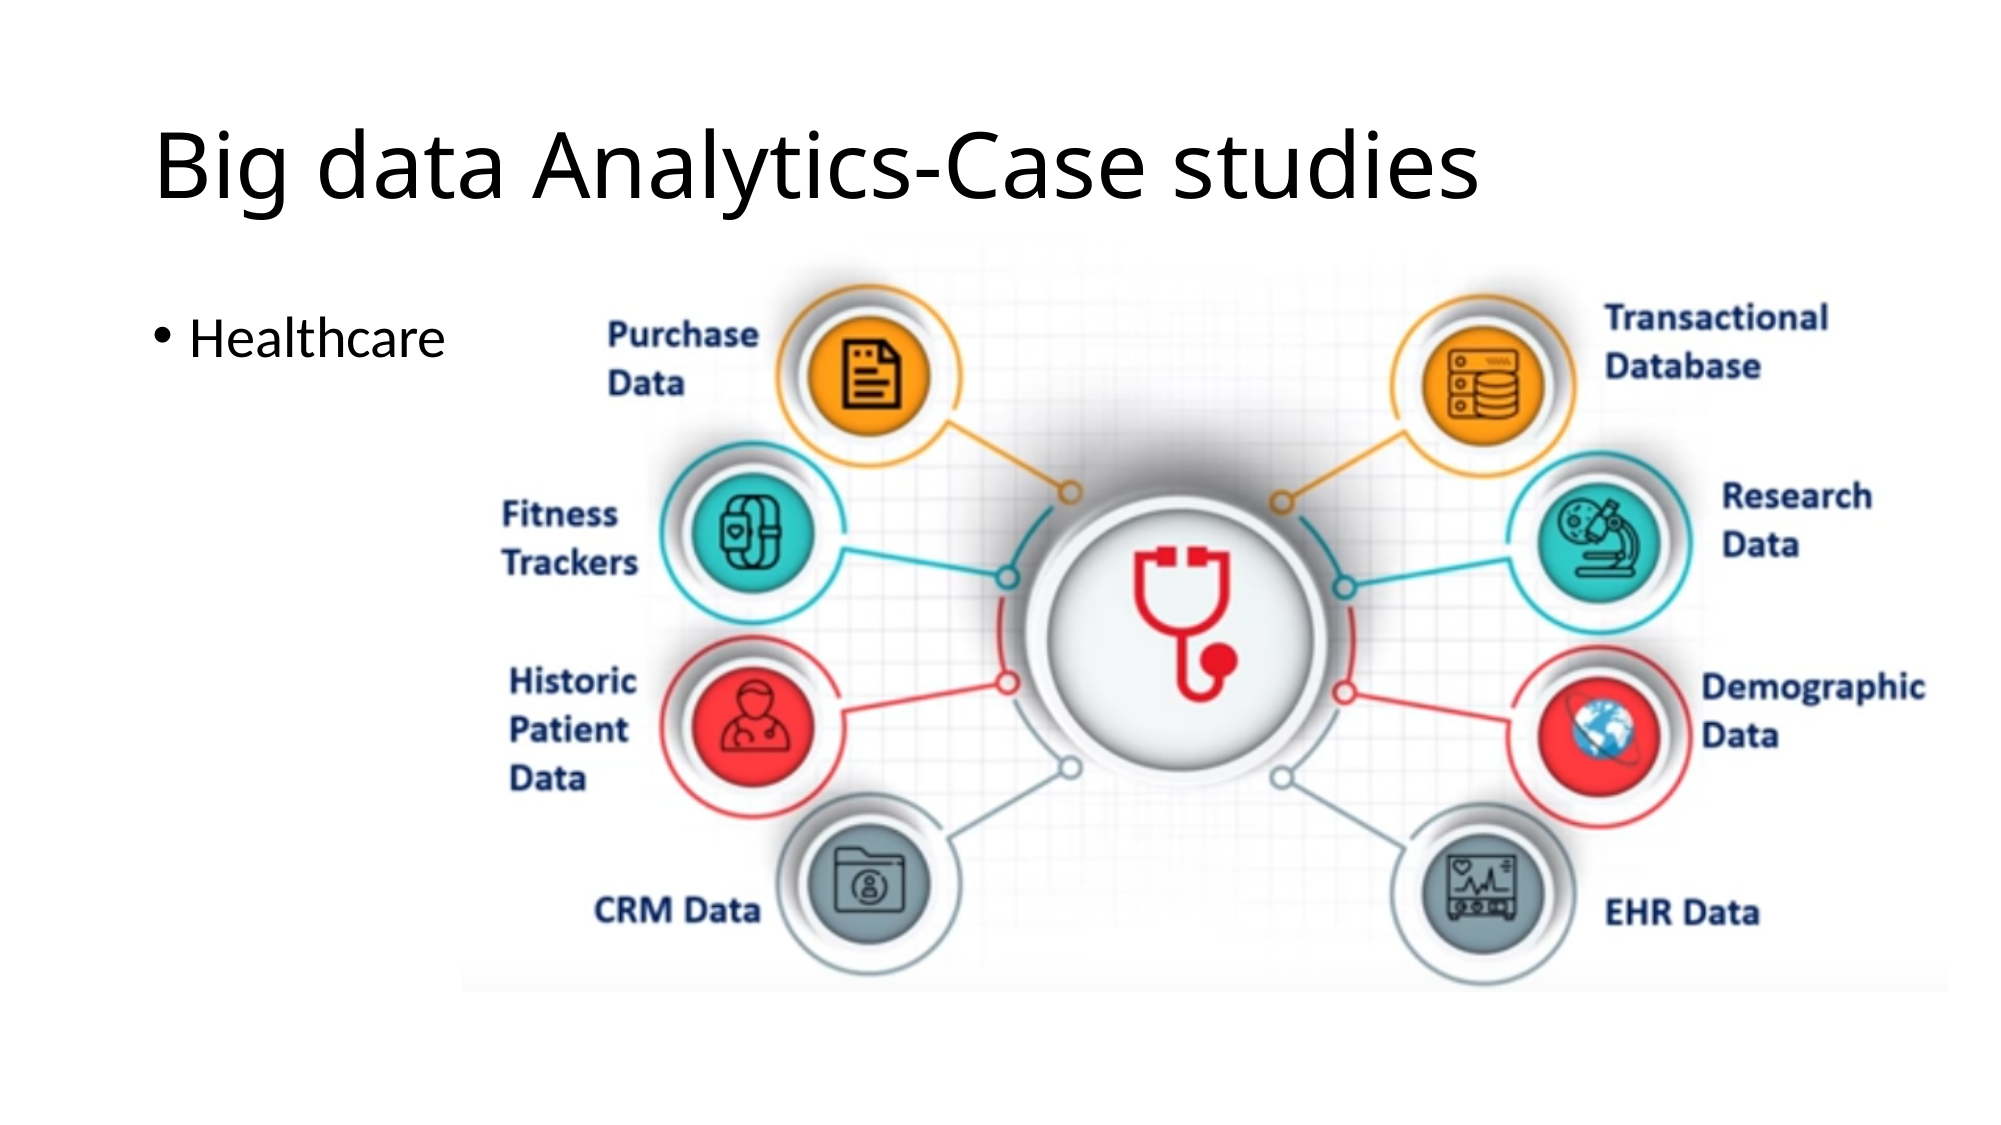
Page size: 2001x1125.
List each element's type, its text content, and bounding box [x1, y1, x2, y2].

picture [462, 235, 1948, 992]
list Healthcare [137, 299, 1863, 1014]
title Big data Analytics-Case studies [137, 59, 1863, 278]
